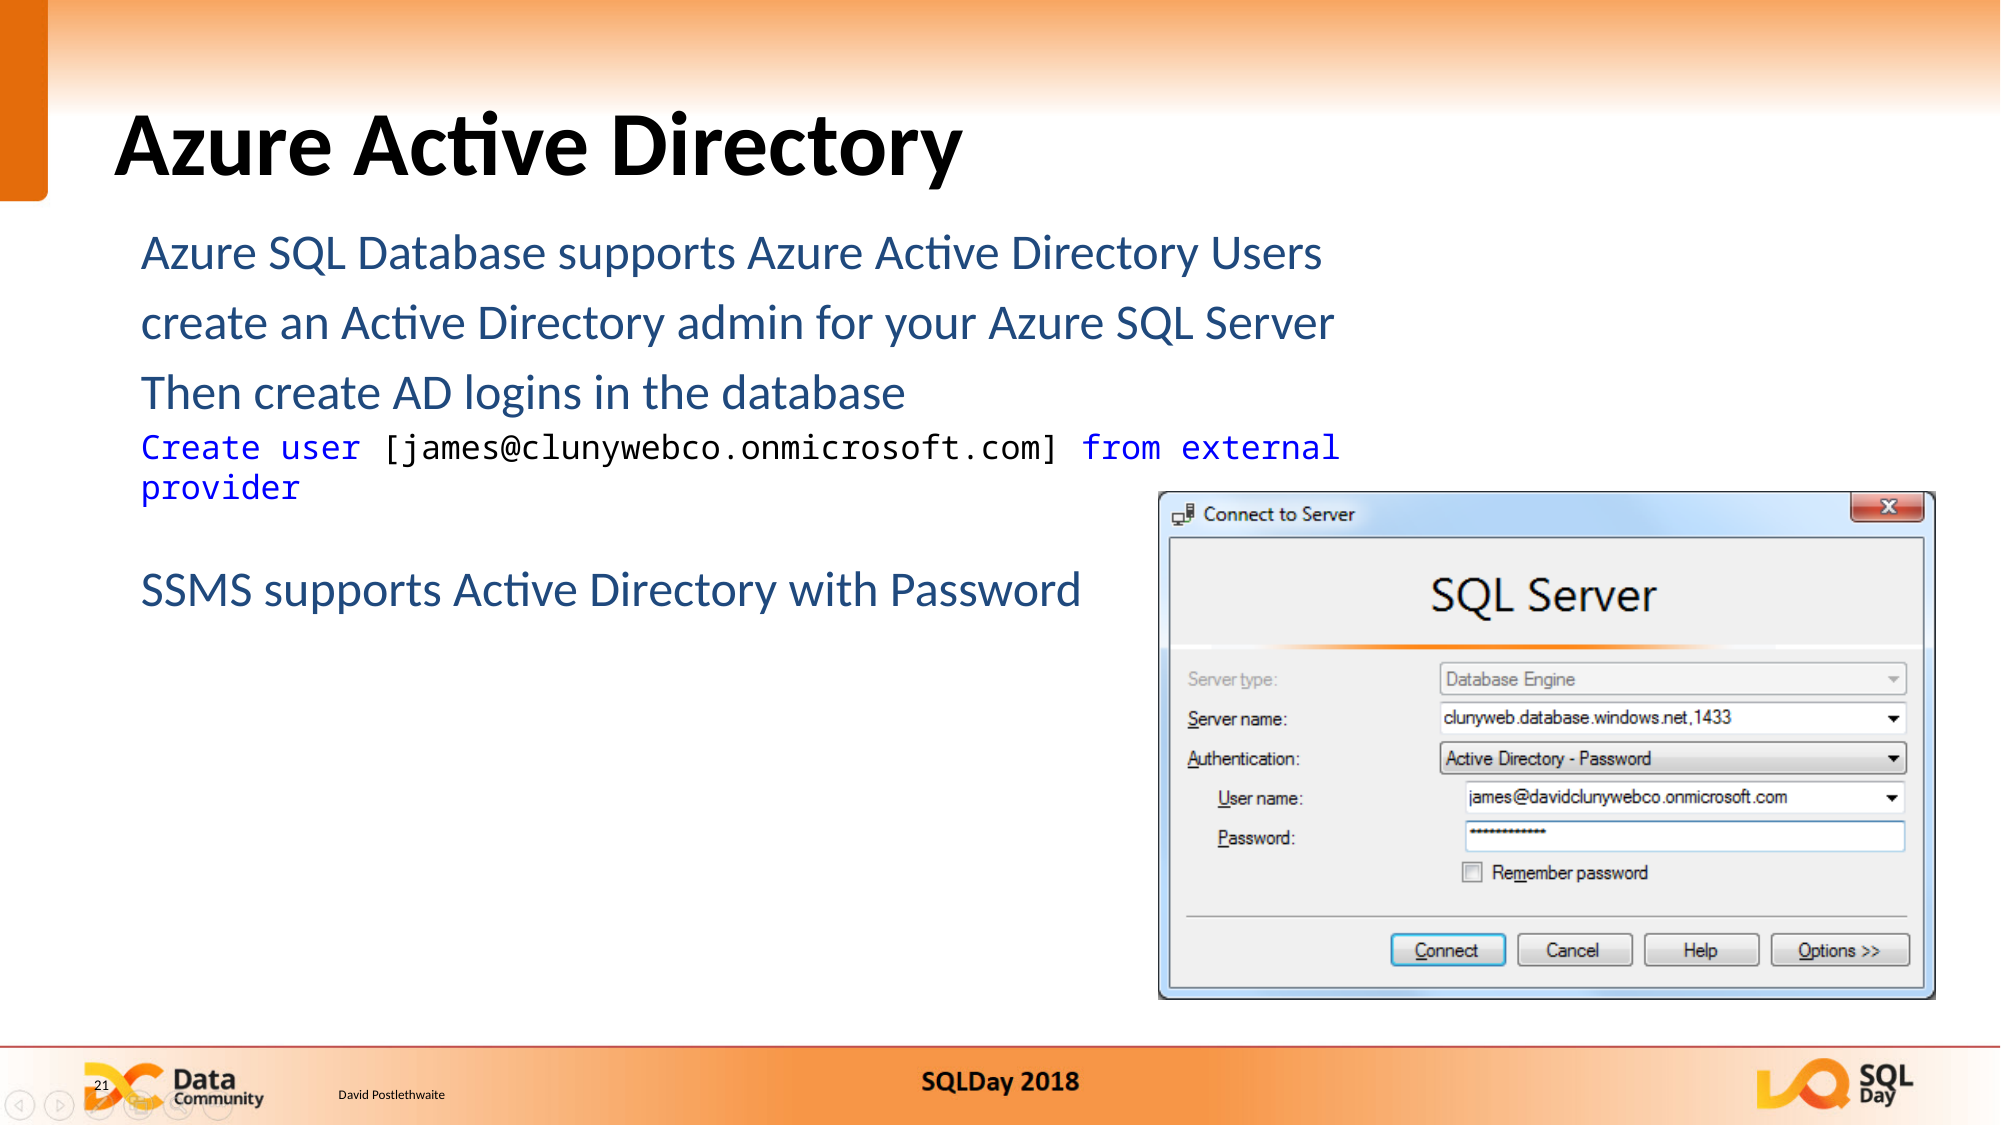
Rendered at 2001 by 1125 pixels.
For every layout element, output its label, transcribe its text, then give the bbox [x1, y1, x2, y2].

picture [0, 0, 2001, 1125]
list Azure SQL Database supports Azure Active Directory Users create an Active Directory admin for your Azure SQL Server Then create AD logins in the database Create user [james@clunywebco.onmicrosoft.com] from external provider SSMS supports Active Directory with Password [125, 211, 1508, 571]
title Azure Active Directory [99, 45, 1900, 233]
